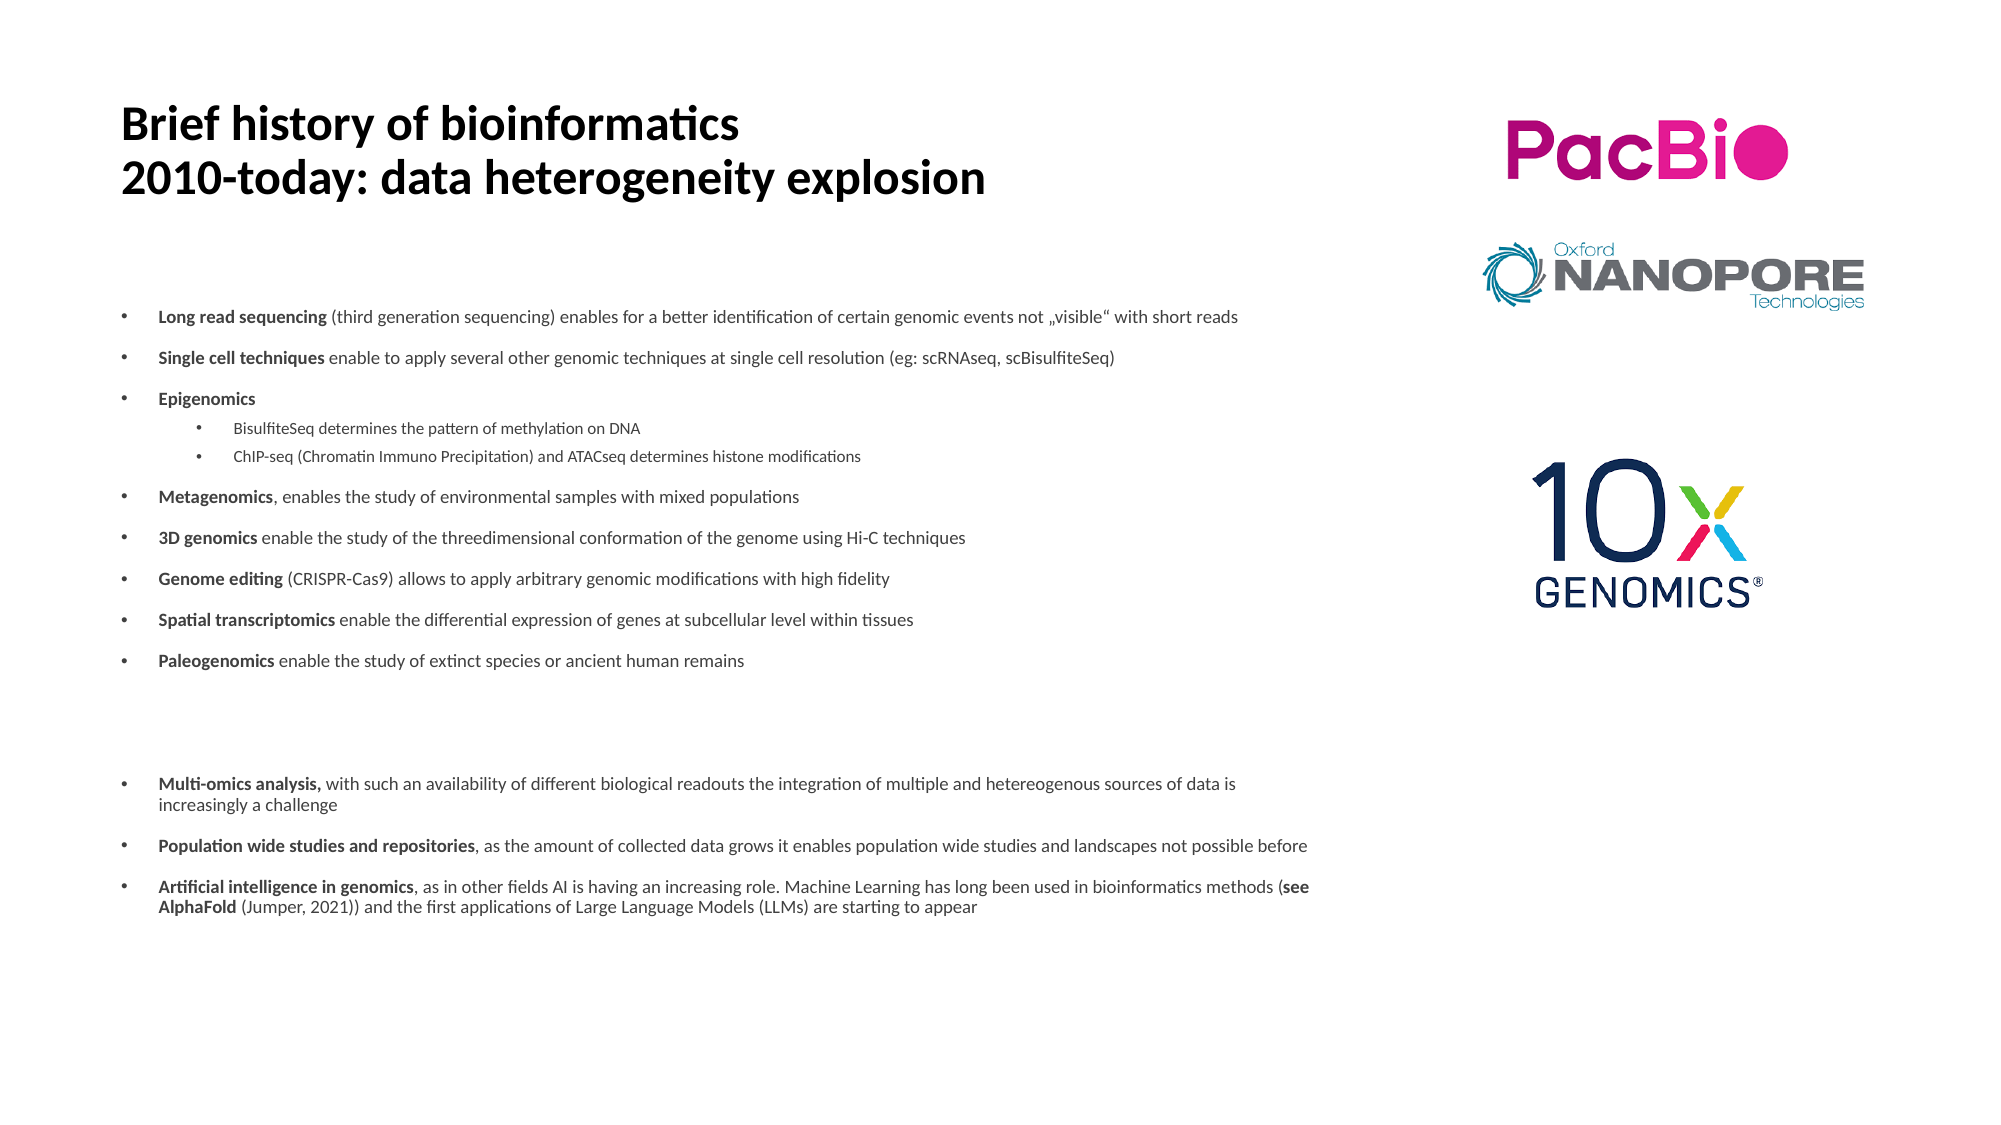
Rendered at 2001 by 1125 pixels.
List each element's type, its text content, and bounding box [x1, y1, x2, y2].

picture [1496, 256, 1533, 293]
picture [1532, 458, 1763, 608]
title Brief history of bioinformatics 2010-today: data heterogeneity explosion [106, 42, 1832, 260]
list Long read sequencing (third generation sequencing) enables for a better identification of certain genomic events not „visible“ with short reads Single cell techniques enable to apply several other genomic techniques at single cell resolution (eg: scRNAseq, scBisulfiteSeq) Epigenomics BisulfiteSeq determines the pattern of methylation on DNA ChIP-seq (Chromatin Immuno Precipitation) and ATACseq determines histone modifications Metagenomics, enables the study of environmental samples with mixed populations 3D genomics enable the study of the threedimensional conformation of the genome using Hi-C techniques Genome editing (CRISPR-Cas9) allows to apply arbitrary genomic modifications with high fidelity Spatial transcriptomics enable the differential expression of genes at subcellular level within tissues Paleogenomics enable the study of extinct species or ancient human remains Multi-omics analysis, with such an availability of different biological readouts the integration of multiple and hetereogenous sources of data is increasingly a challenge Population wide studies and repositories, as the amount of collected data grows it enables population wide studies and landscapes not possible before Artificial intelligence in genomics, as in other fields AI is having an increasing role. Machine Learning has long been used in bioinformatics methods (see AlphaFold (Jumper, 2021)) and the first applications of Large Language Models (LLMs) are starting to appear [106, 299, 1333, 1014]
picture [1480, 242, 1866, 311]
picture [1497, 73, 1798, 225]
